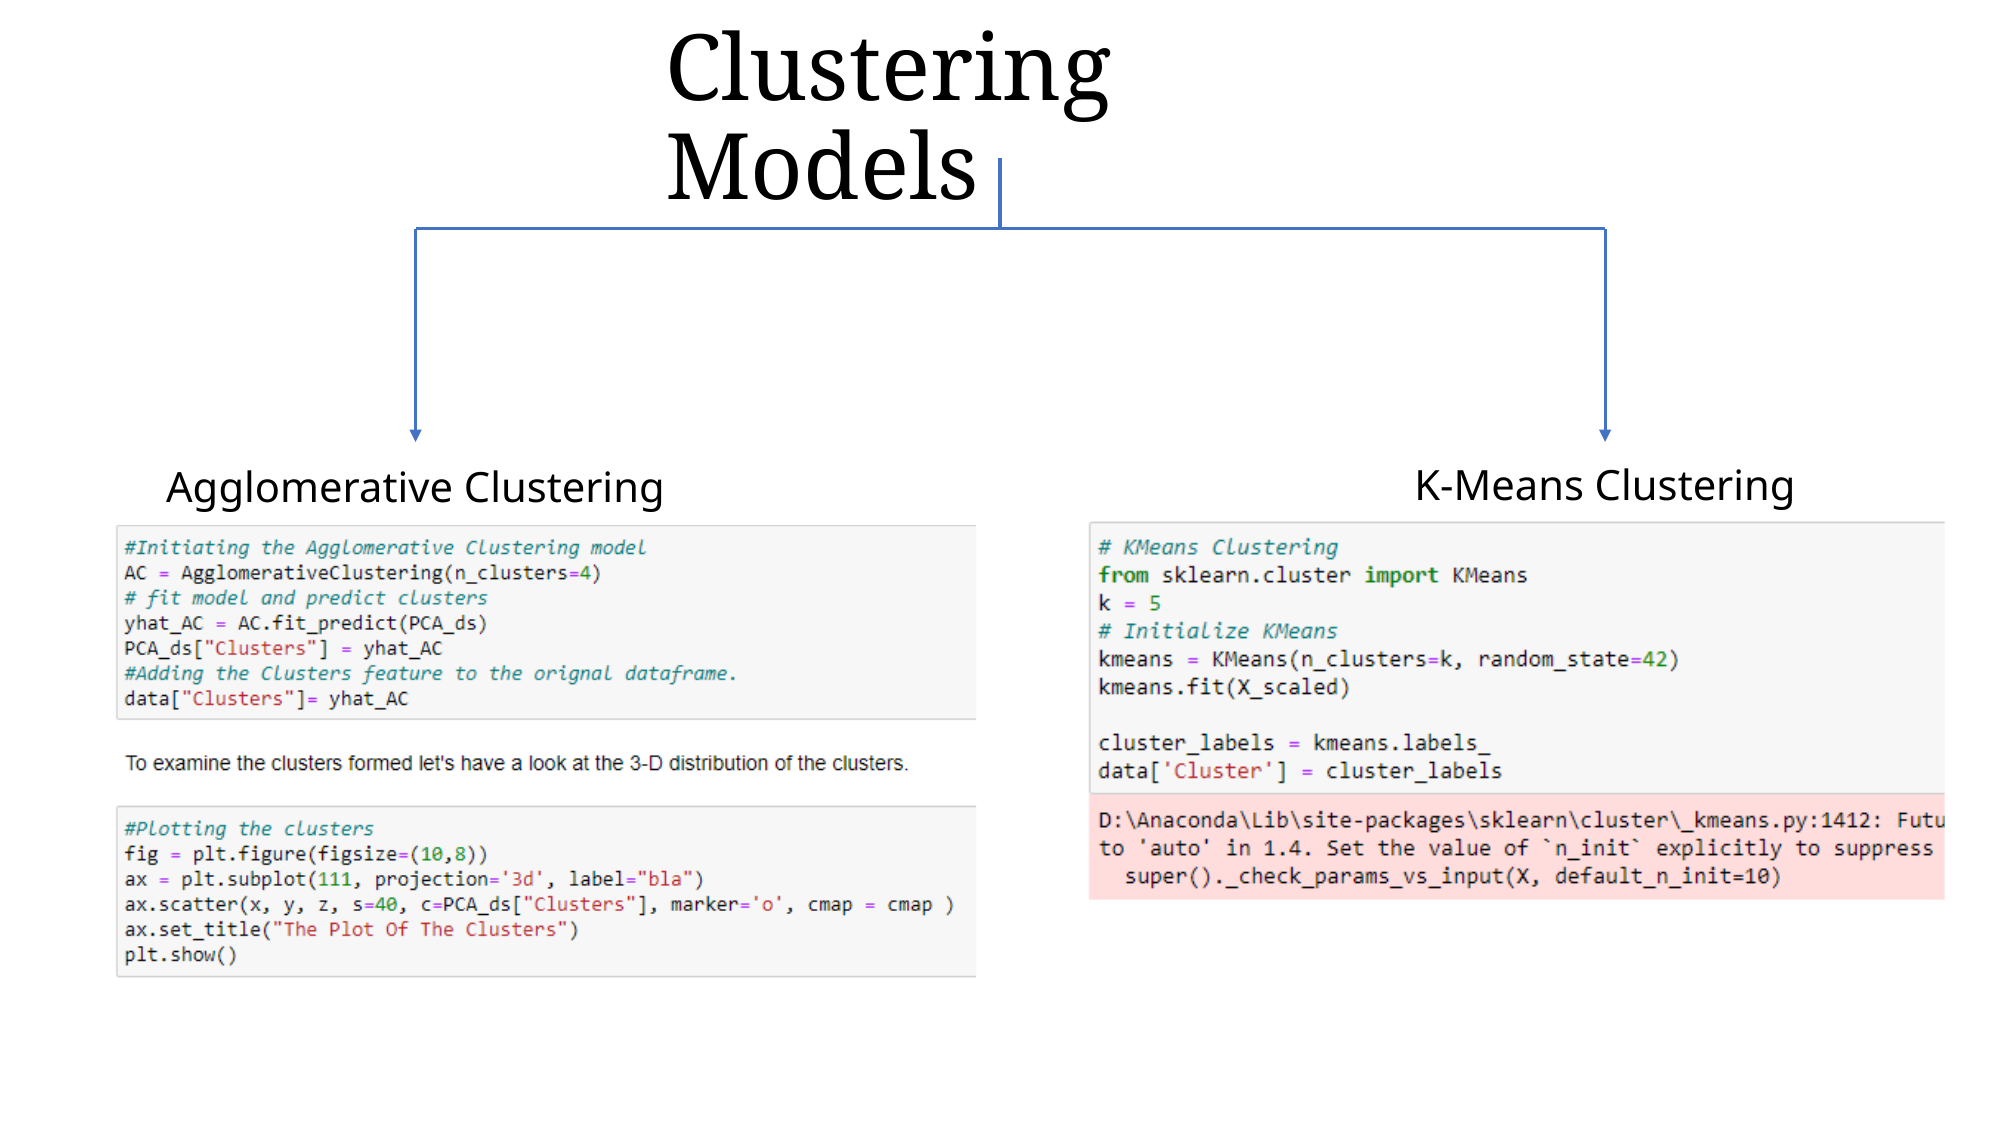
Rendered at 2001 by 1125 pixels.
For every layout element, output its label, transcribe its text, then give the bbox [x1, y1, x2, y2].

picture [109, 525, 977, 985]
picture [1086, 517, 1945, 905]
text_box K-Means Clustering [1399, 451, 1811, 517]
text_box Agglomerative Clustering [151, 453, 680, 519]
title Clustering Models [650, 11, 1411, 227]
